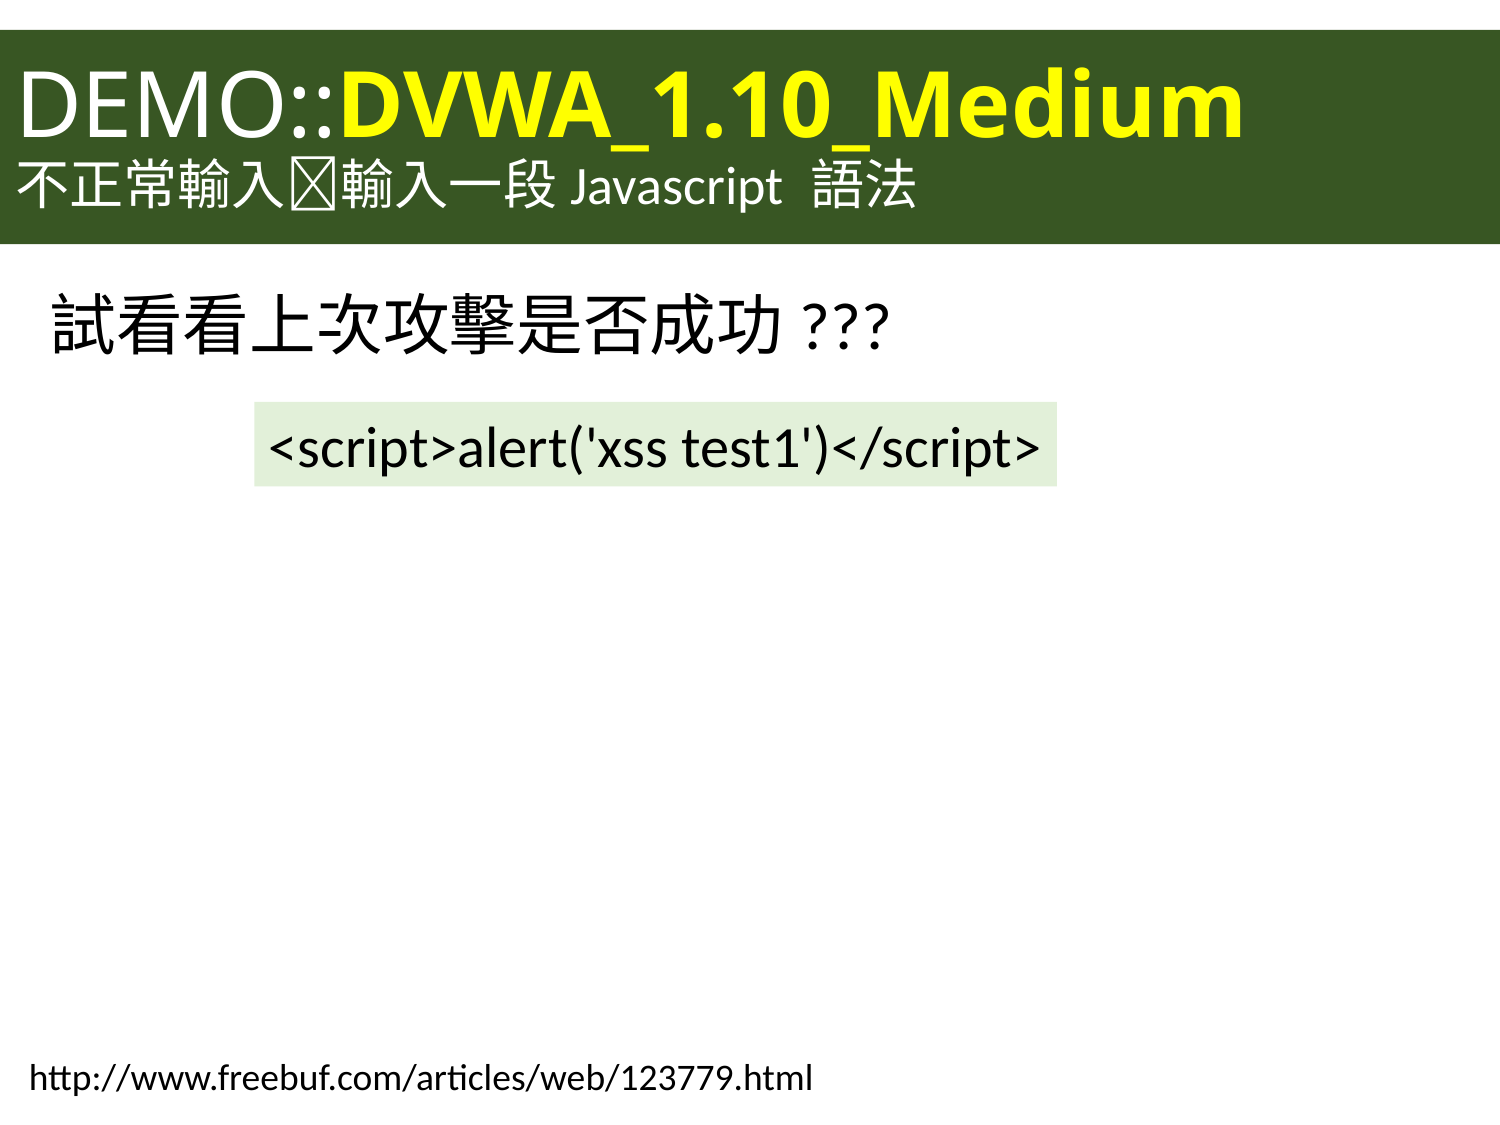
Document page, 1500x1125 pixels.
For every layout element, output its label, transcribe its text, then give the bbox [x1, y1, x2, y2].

text_box 試看看上次攻擊是否成功??? [34, 275, 908, 370]
text_box <script>alert('xss test1')</script> [254, 401, 1057, 487]
text_box DEMO::DVWA_1.10_Medium 不正常輸入輸入一段Javascript 語法 [0, 29, 1500, 245]
text_box http://www.freebuf.com/articles/web/123779.html [14, 1045, 846, 1105]
